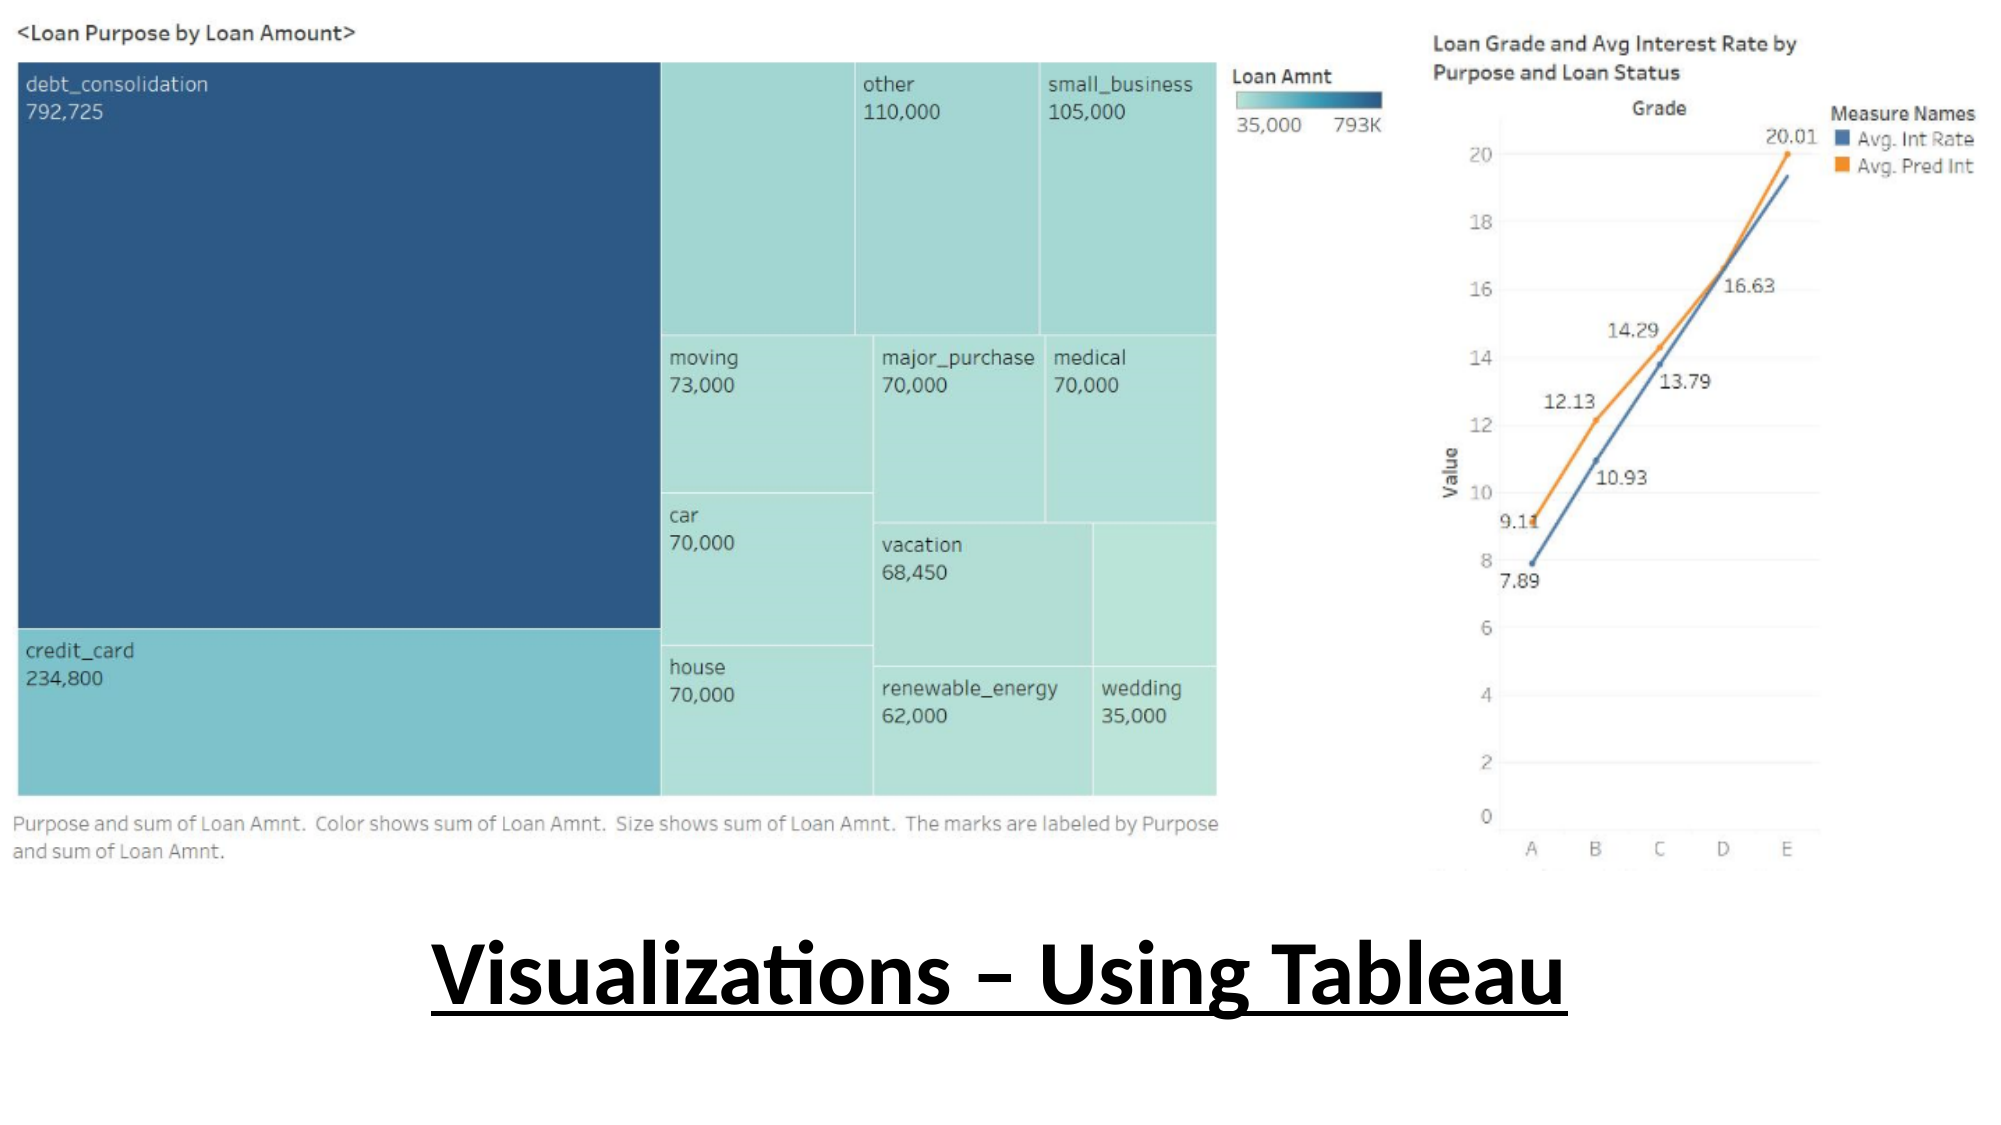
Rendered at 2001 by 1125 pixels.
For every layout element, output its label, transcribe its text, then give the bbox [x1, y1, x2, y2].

title Visualizations – Using Tableau [137, 907, 1863, 1043]
picture [1403, 14, 1994, 871]
picture [6, 14, 1392, 871]
